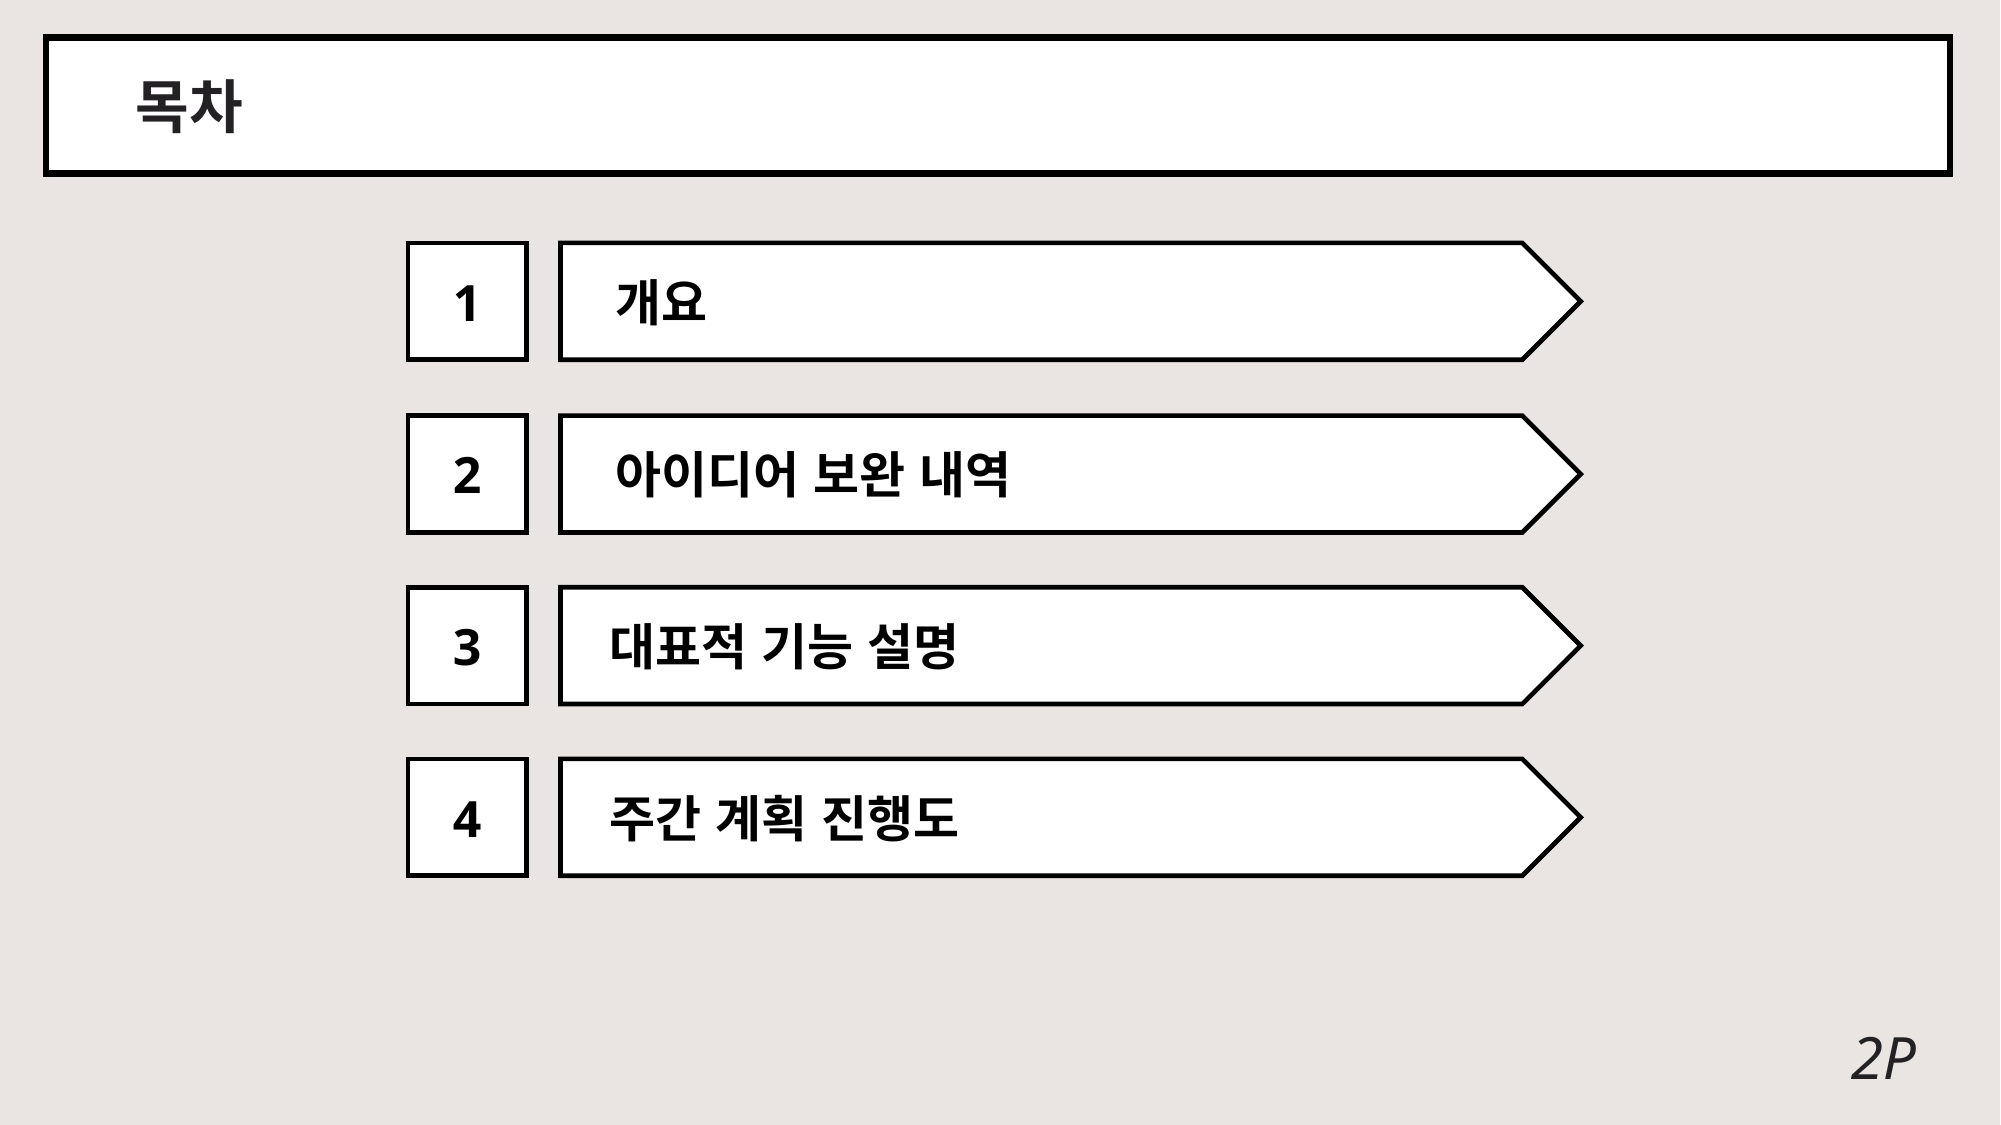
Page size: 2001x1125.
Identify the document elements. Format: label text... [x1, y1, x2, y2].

text_box 2P [1799, 1013, 1967, 1125]
text_box 3 [407, 586, 527, 705]
text_box 개요 [559, 241, 1583, 361]
text_box 대표적 기능 설명 [559, 586, 1583, 706]
text_box 1 [407, 242, 527, 361]
text_box 주간 계획 진행도 [559, 757, 1583, 877]
text_box 2 [407, 415, 527, 533]
text_box 아이디어 보완 내역 [559, 414, 1583, 534]
text_box 목차 [45, 36, 1951, 175]
text_box 4 [407, 758, 527, 877]
